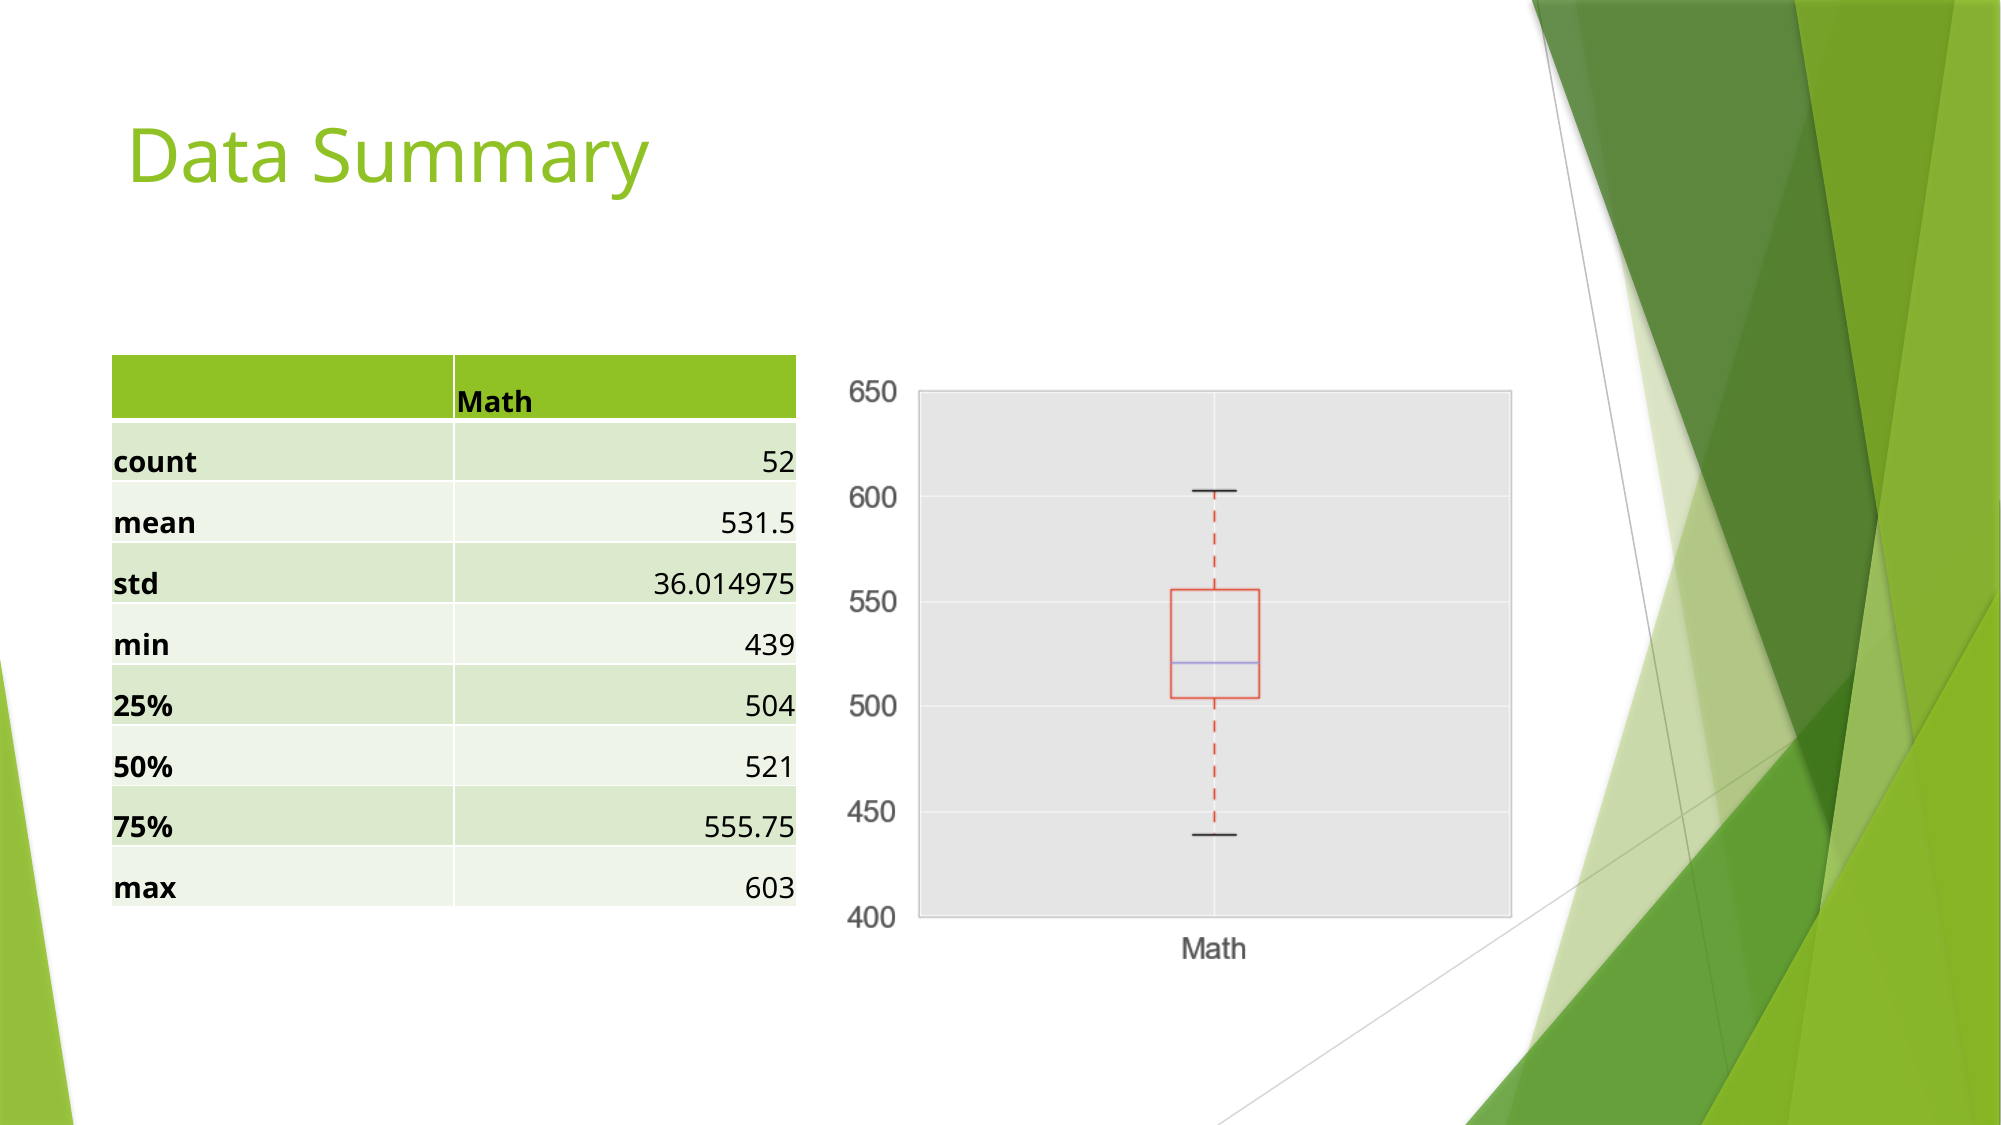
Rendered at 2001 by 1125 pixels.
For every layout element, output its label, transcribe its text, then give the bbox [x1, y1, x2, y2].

table_header Math [455, 355, 796, 418]
table_cell 504 [455, 665, 796, 724]
table_cell 52 [455, 423, 796, 480]
table_cell min [112, 604, 453, 663]
table_cell 75% [112, 786, 453, 845]
table_header [112, 355, 453, 418]
table_cell mean [112, 482, 453, 541]
table_cell 25% [112, 665, 453, 724]
table_cell 36.014975 [455, 543, 796, 602]
table_cell 531.5 [455, 482, 796, 541]
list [834, 366, 1522, 979]
table_cell 521 [455, 726, 796, 785]
table_cell 439 [455, 604, 796, 663]
table_cell 555.75 [455, 786, 796, 845]
table_cell max [112, 847, 453, 906]
table_cell count [112, 423, 453, 480]
table_cell 50% [112, 726, 453, 785]
table_cell std [112, 543, 453, 602]
table_cell 603 [455, 847, 796, 906]
title Data Summary [111, 99, 1522, 317]
